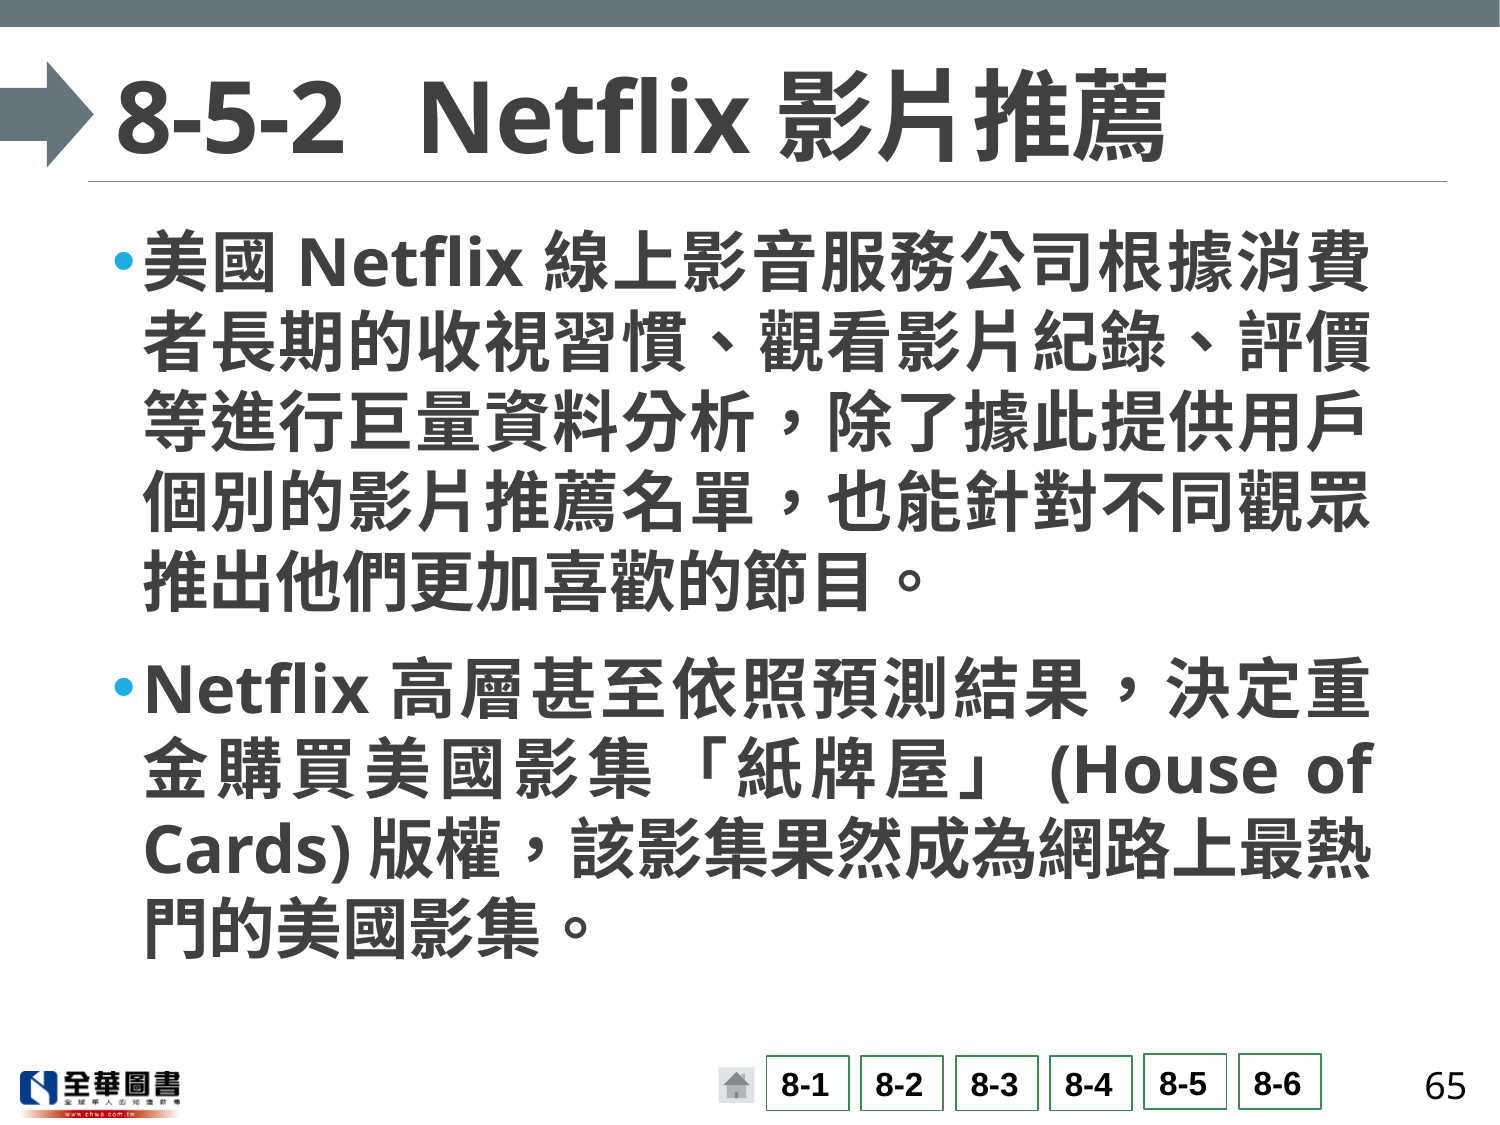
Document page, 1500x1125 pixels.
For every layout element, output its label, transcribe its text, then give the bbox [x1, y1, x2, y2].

title 8-5-2 Netflix影片推薦 [100, 47, 1447, 182]
list 美國Netflix線上影音服務公司根據消費者長期的收視習慣、觀看影片紀錄、評價等進行巨量資料分析，除了據此提供用戶個別的影片推薦名單，也能針對不同觀眾推出他們更加喜歡的節目。 Netflix高層甚至依照預測結果，決定重金購買美國影集「紙牌屋」(House of Cards)版權，該影集果然成為網路上最熱門的美國影集。 [112, 212, 1373, 1024]
slide_number 65 [1320, 1057, 1483, 1118]
picture [20, 1071, 180, 1118]
